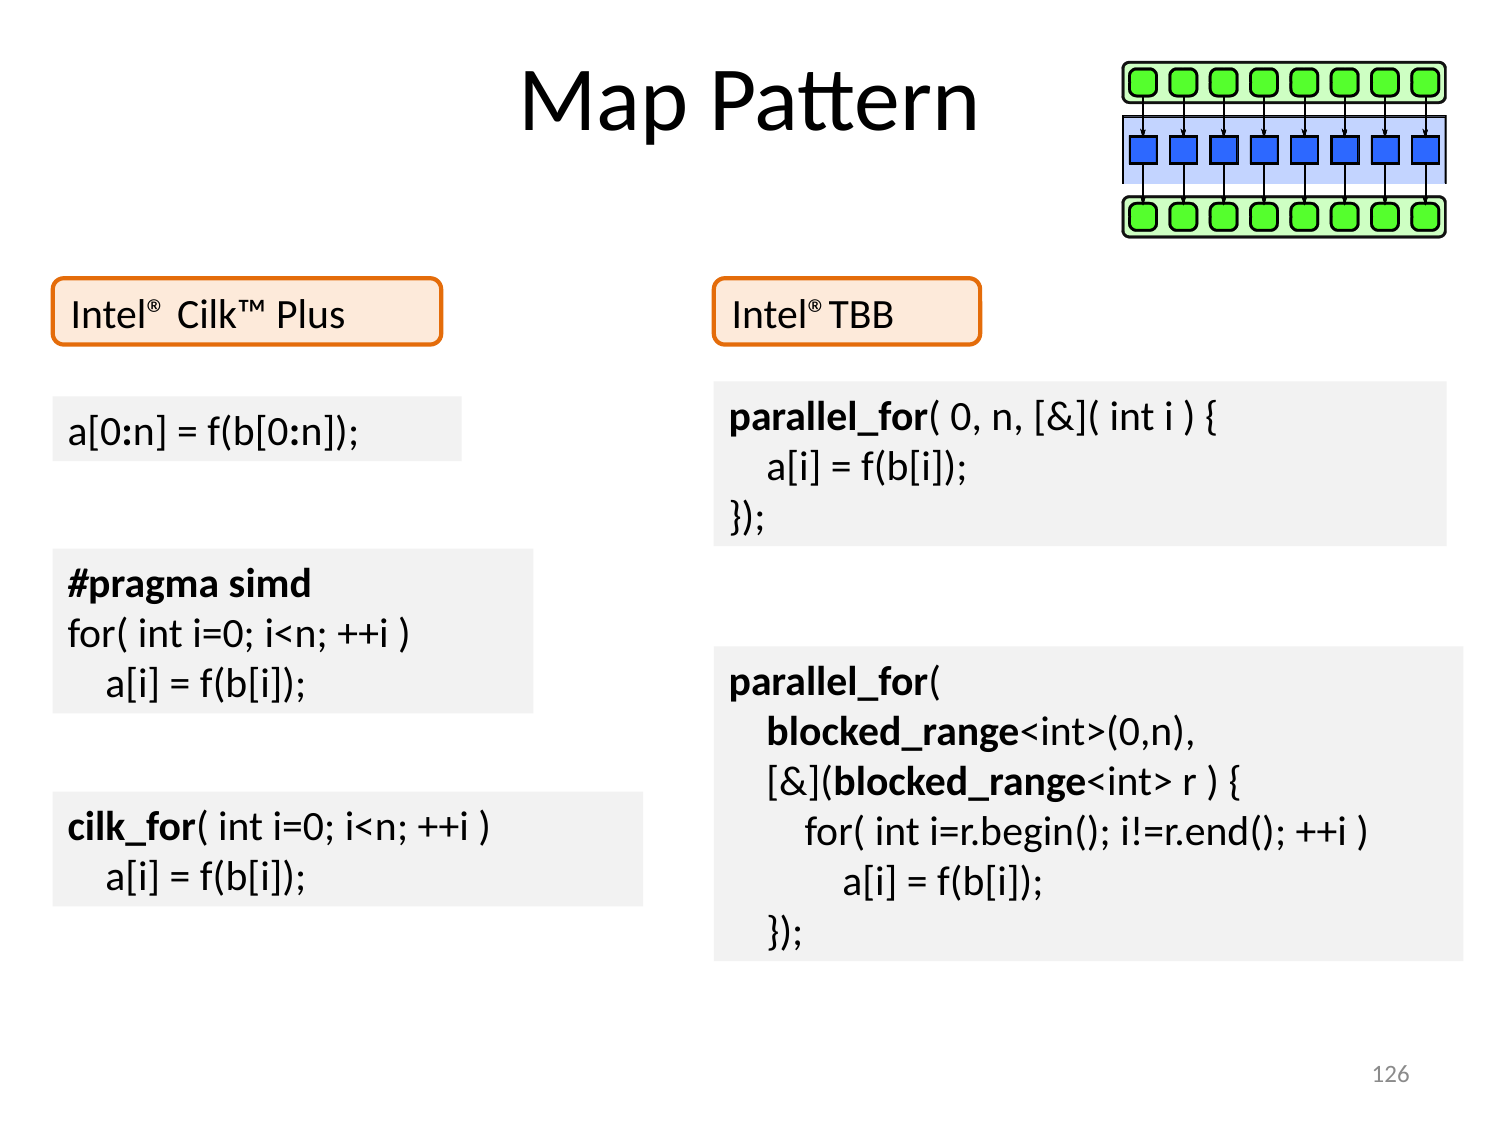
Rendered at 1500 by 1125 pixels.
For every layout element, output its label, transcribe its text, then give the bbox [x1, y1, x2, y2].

text_box #pragma simd for( int i=0; i<n; ++i ) a[i] = f(b[i]); [52, 548, 534, 714]
slide_number 126 [1074, 1042, 1425, 1103]
title Map Pattern [75, 0, 1425, 188]
text_box parallel_for( 0, n, [&]( int i ) { a[i] = f(b[i]); }); [713, 381, 1447, 547]
text_box Intel®TBB [713, 278, 981, 345]
text_box Intel® Cilk™ Plus [52, 278, 442, 345]
picture [1121, 59, 1447, 239]
text_box a[0:n] = f(b[0:n]); [52, 396, 462, 462]
text_box parallel_for( blocked_range<int>(0,n), [&](blocked_range<int> r ) { for( int i=r.begin(); i!=r.end(); ++i ) a[i] = f(b[i]); }); [713, 646, 1464, 962]
text_box cilk_for( int i=0; i<n; ++i ) a[i] = f(b[i]); [52, 791, 644, 907]
